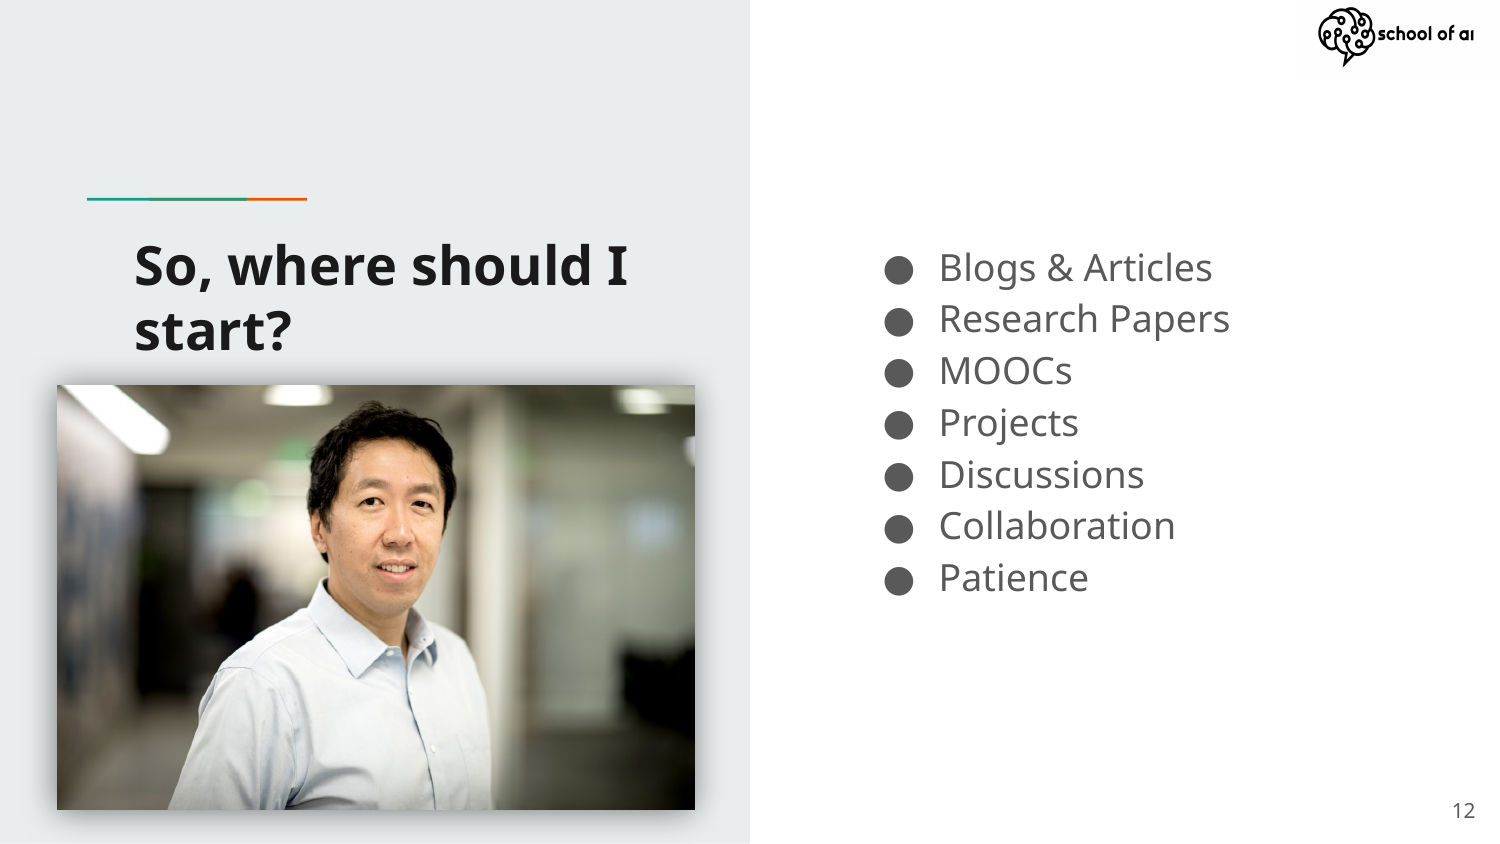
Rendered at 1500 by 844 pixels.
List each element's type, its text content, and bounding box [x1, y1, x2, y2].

title So, where should I start? [119, 216, 662, 363]
picture [1298, 0, 1500, 80]
slide_number ‹#› [1400, 779, 1491, 844]
list Blogs & Articles Research Papers MOOCs Projects Discussions Collaboration Patience [848, 221, 1403, 719]
picture [57, 385, 696, 810]
